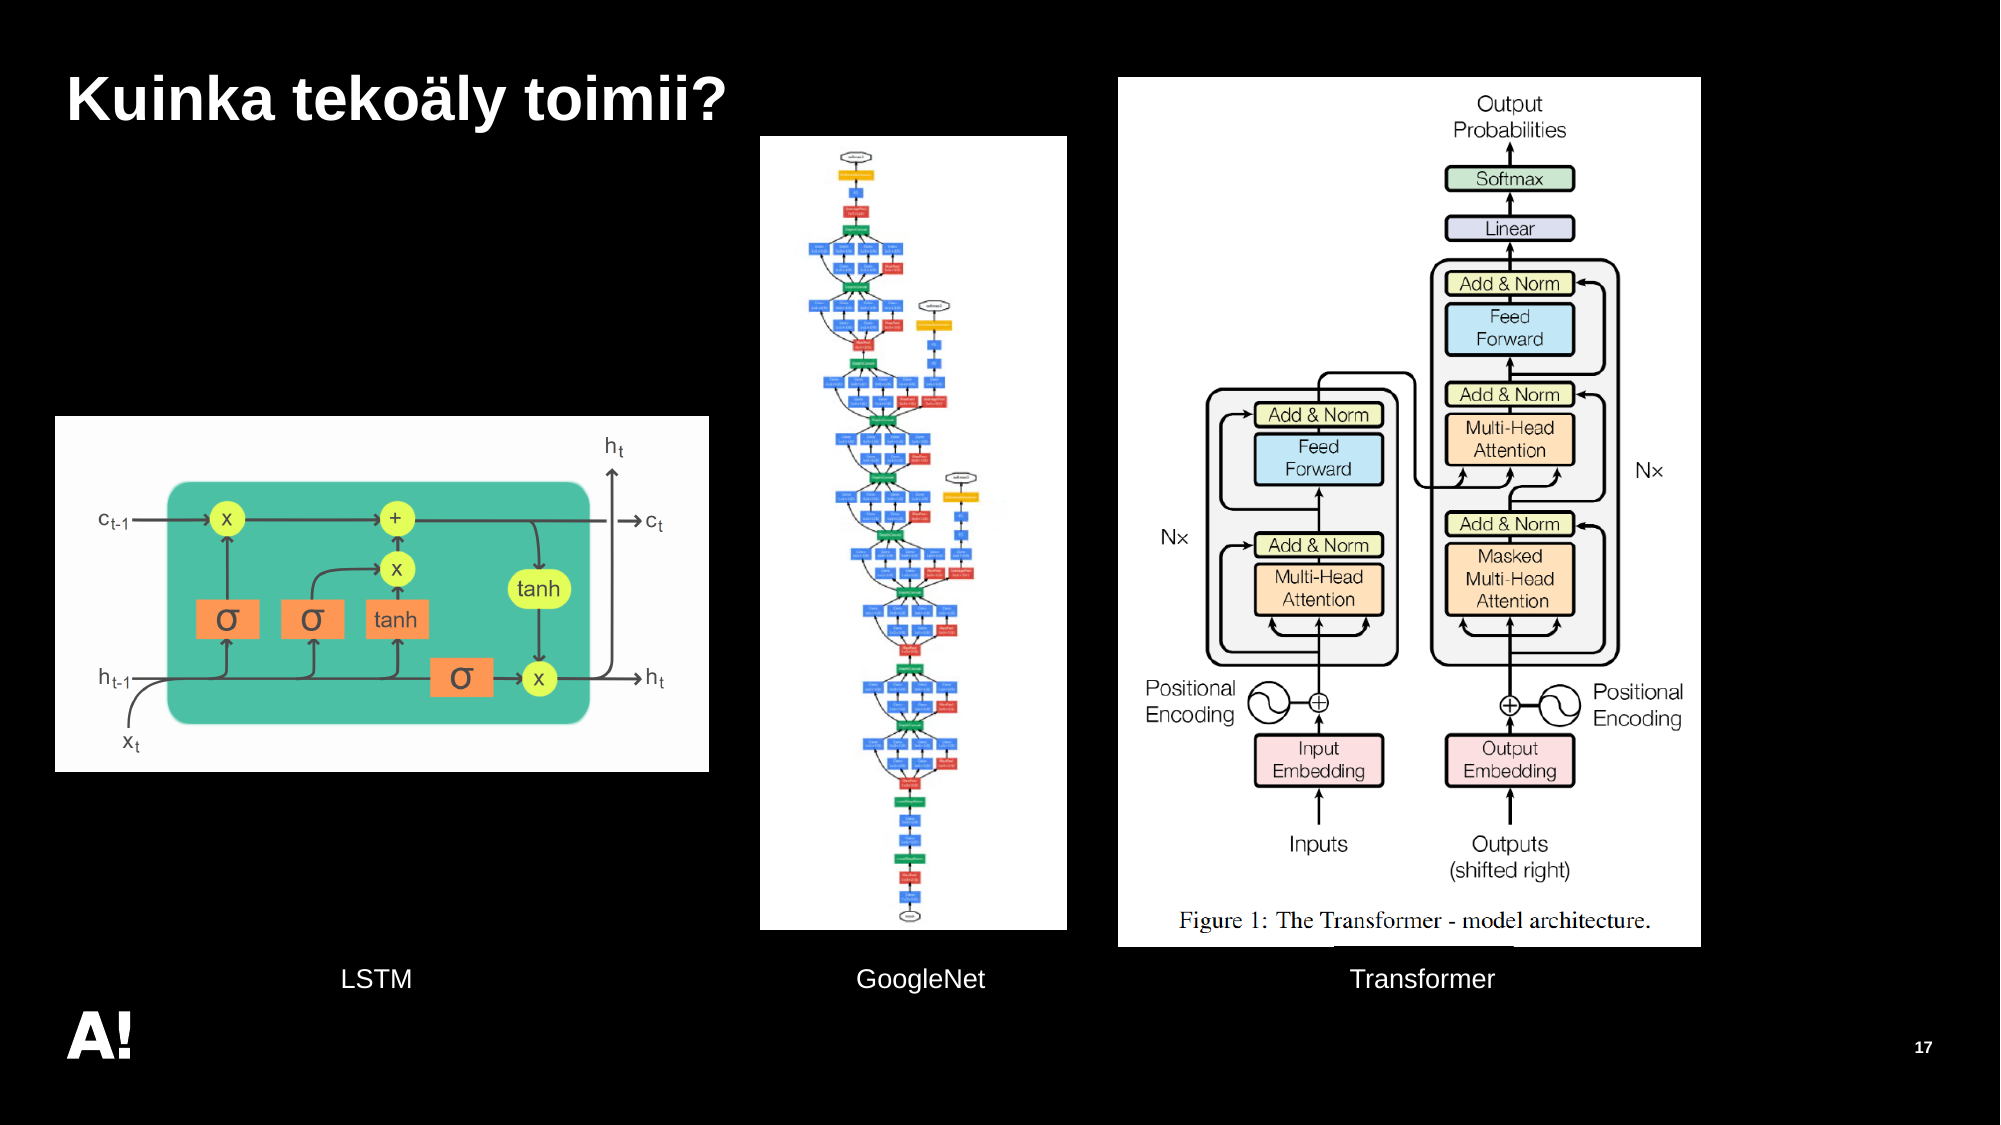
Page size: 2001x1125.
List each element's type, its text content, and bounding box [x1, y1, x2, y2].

text_box LSTM [325, 946, 439, 1015]
slide_number ‹#› [1862, 1035, 1933, 1059]
picture [55, 416, 709, 773]
picture [1117, 76, 1701, 947]
picture [759, 136, 1068, 930]
text_box Transformer [1334, 955, 1514, 1015]
title Kuinka tekoäly toimii? [66, 66, 1233, 155]
text_box GoogleNet [841, 946, 1020, 1015]
